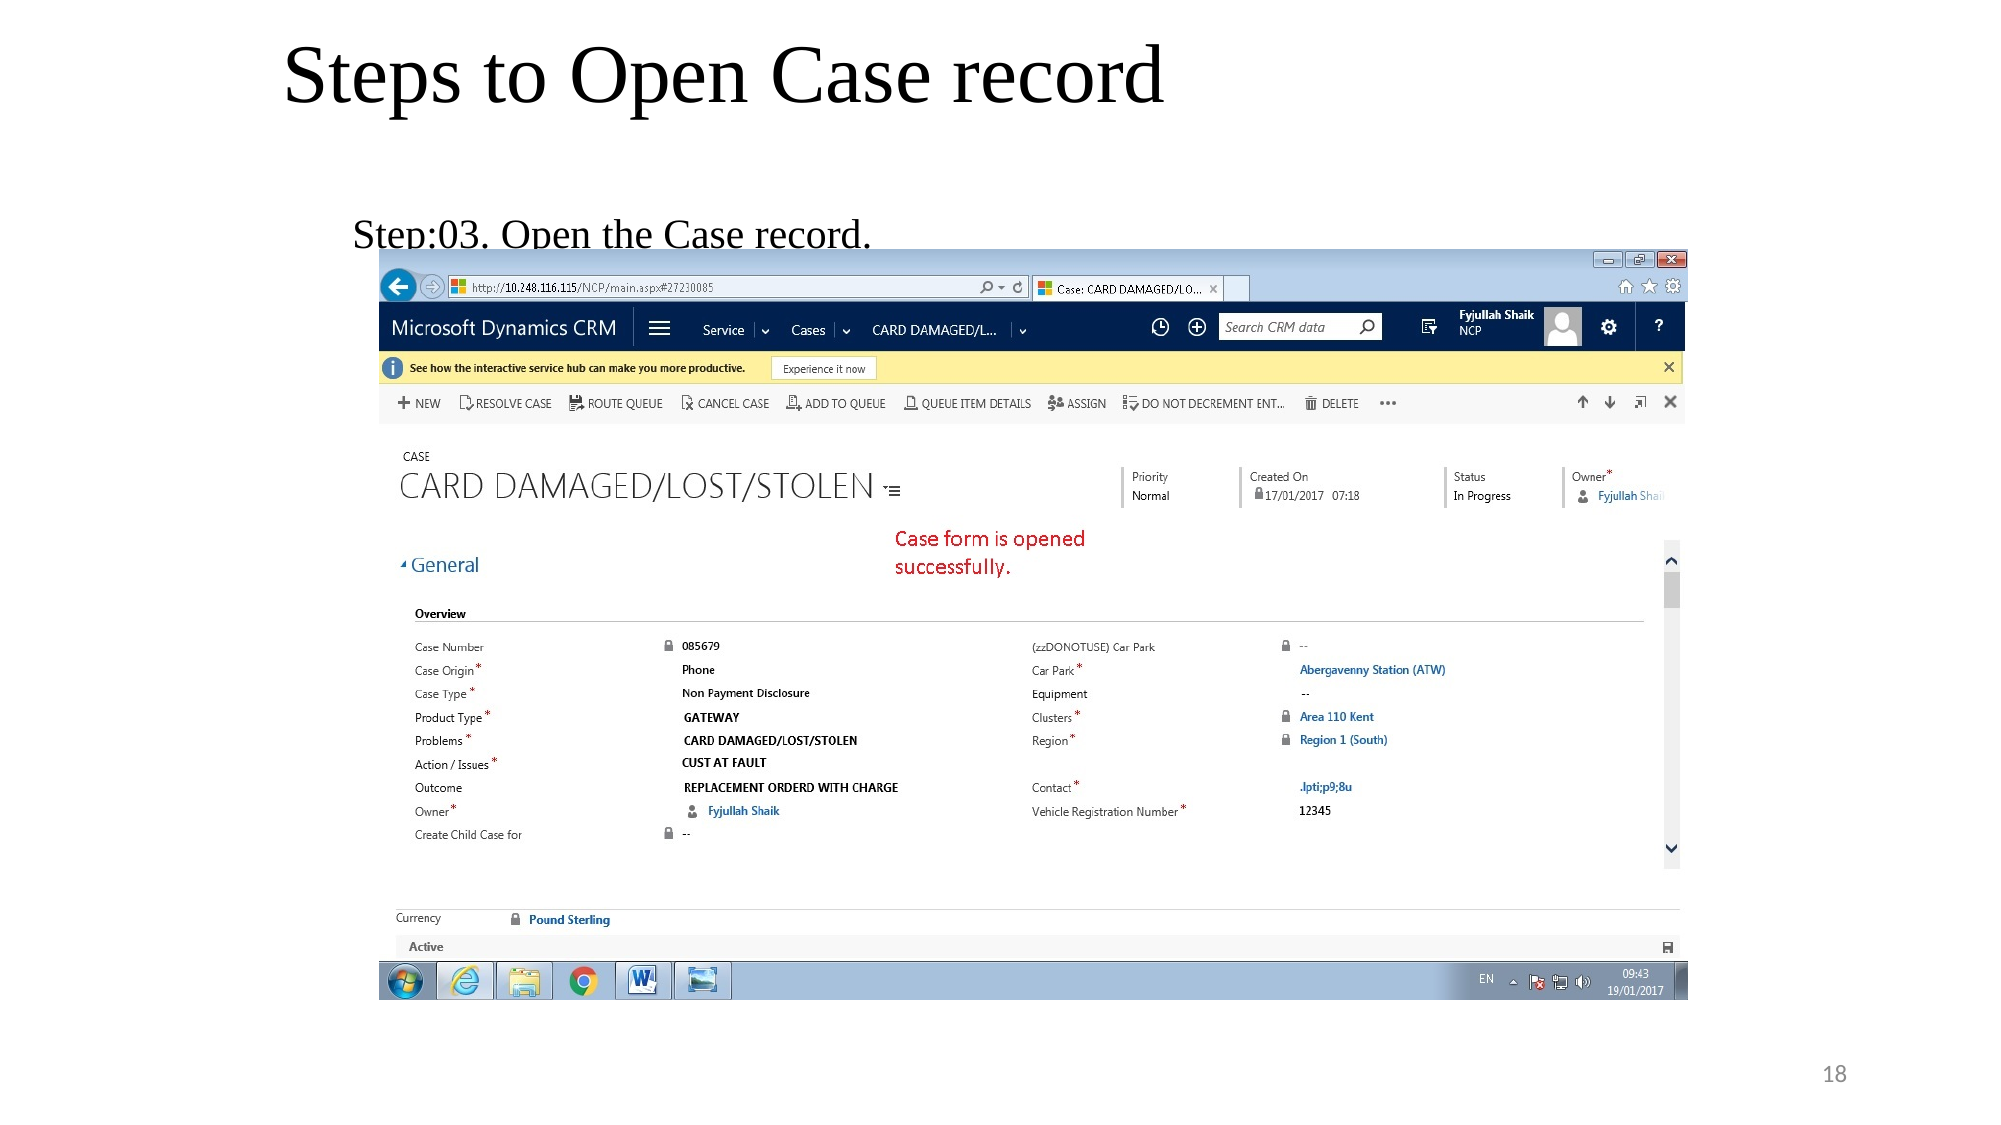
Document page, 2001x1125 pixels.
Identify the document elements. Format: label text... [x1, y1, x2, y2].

text_box Step:03. Open the Case record. [337, 174, 1484, 565]
picture [379, 249, 1688, 1000]
slide_number 18 [1412, 1042, 1863, 1103]
text_box Steps to Open Case record [267, 22, 1618, 151]
